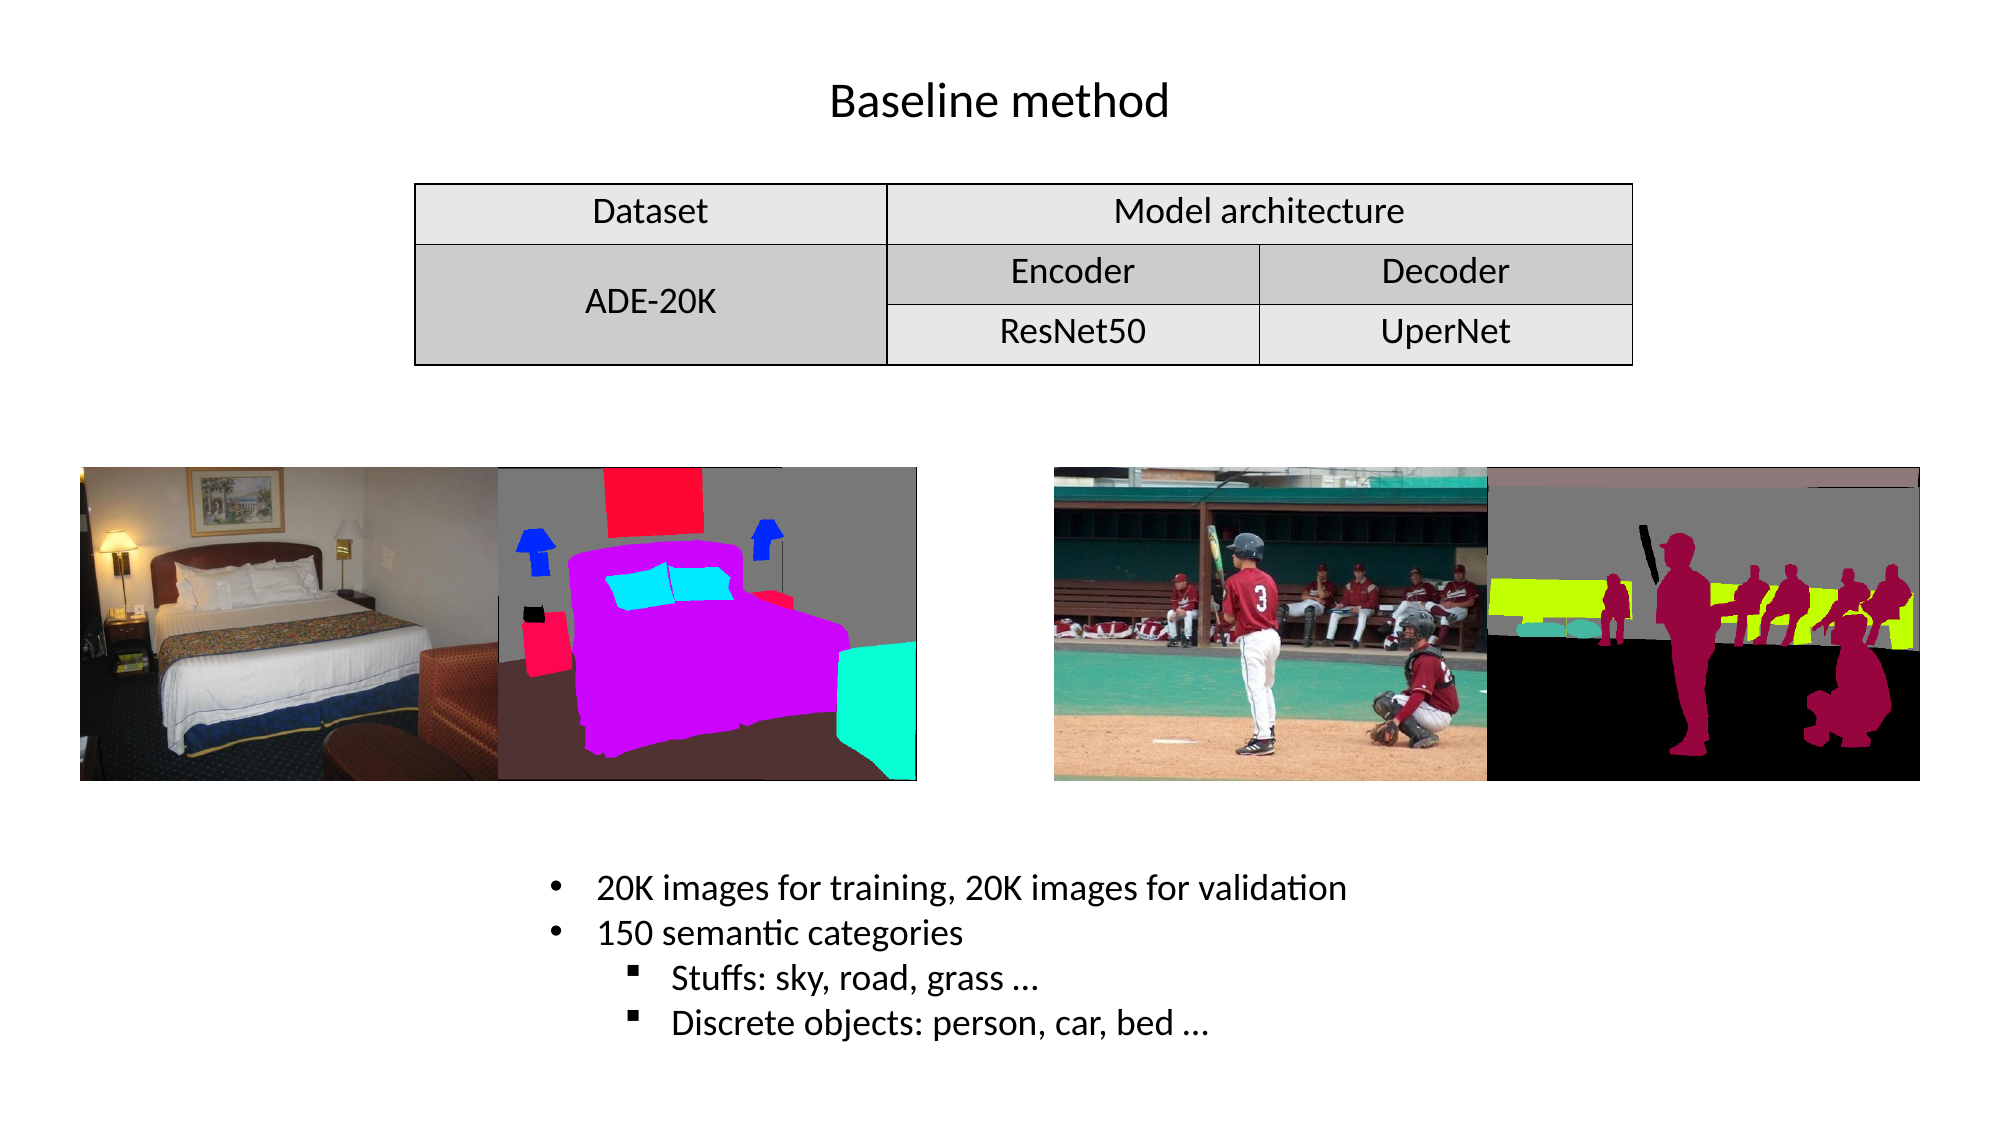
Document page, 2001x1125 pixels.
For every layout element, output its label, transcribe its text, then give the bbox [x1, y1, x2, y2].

table_cell ADE-20K [416, 245, 886, 364]
table_cell ResNet50 [888, 305, 1259, 364]
table_header Model architecture [888, 185, 1632, 244]
table_cell Decoder [1260, 245, 1632, 304]
text_box 20K images for training, 20K images for validation 150 semantic categories Stuffs: sky, road, grass … Discrete objects: person, car, bed … [534, 855, 1513, 1051]
text_box Baseline method [367, 60, 1633, 136]
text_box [79, 467, 917, 781]
table_header Dataset [416, 185, 886, 244]
table_cell UperNet [1260, 305, 1632, 364]
table_cell Encoder [888, 245, 1259, 304]
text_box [1054, 467, 1920, 781]
